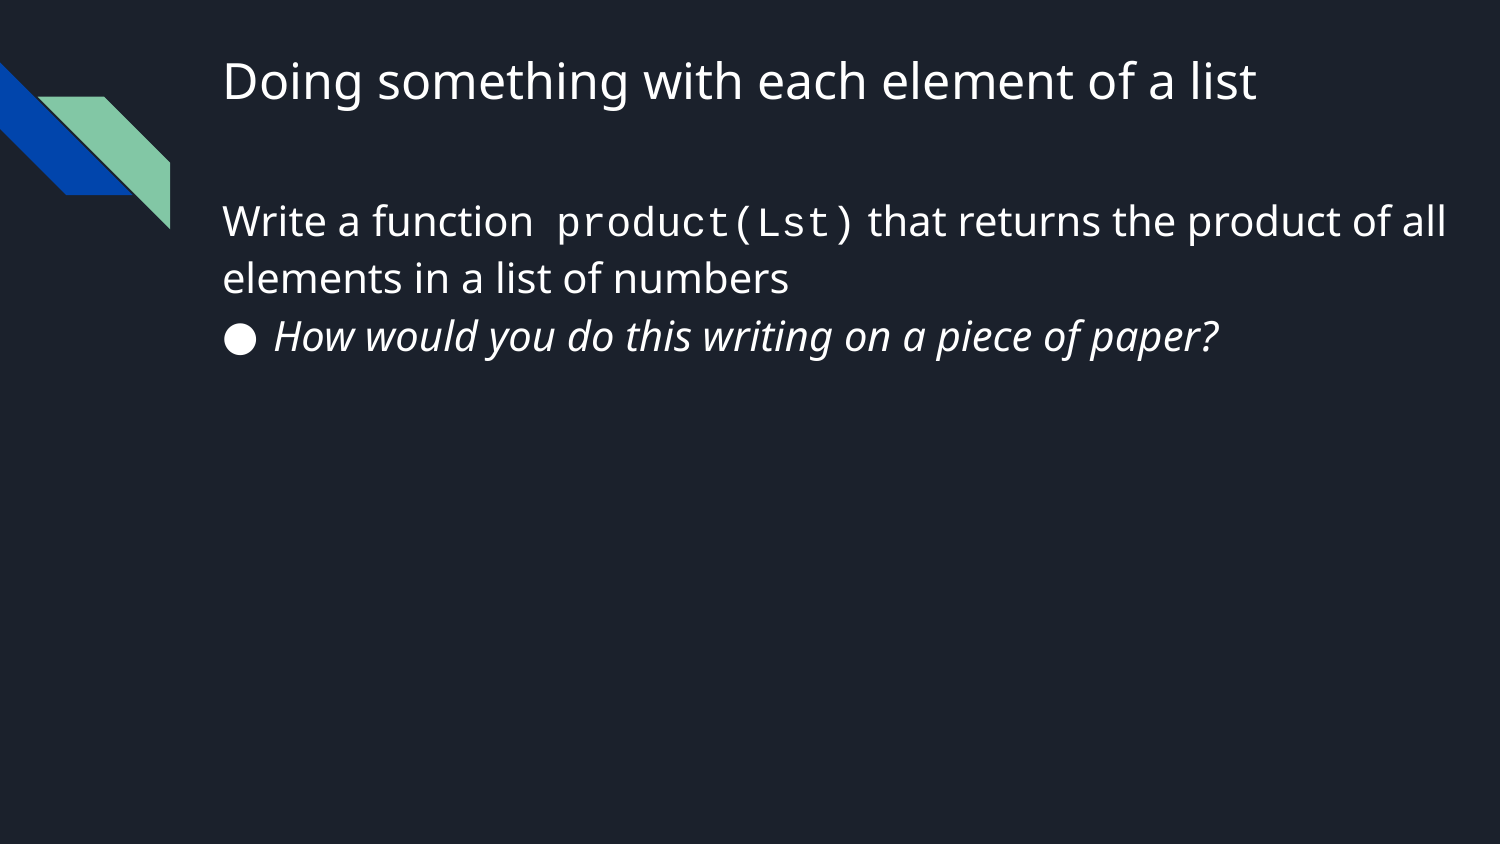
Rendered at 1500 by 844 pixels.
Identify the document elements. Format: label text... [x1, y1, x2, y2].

title Doing something with each element of a list [207, 34, 1363, 149]
list Write a function product(Lst) that returns the product of all elements in a list of numbers How would you do this writing on a piece of paper? [183, 172, 1463, 759]
